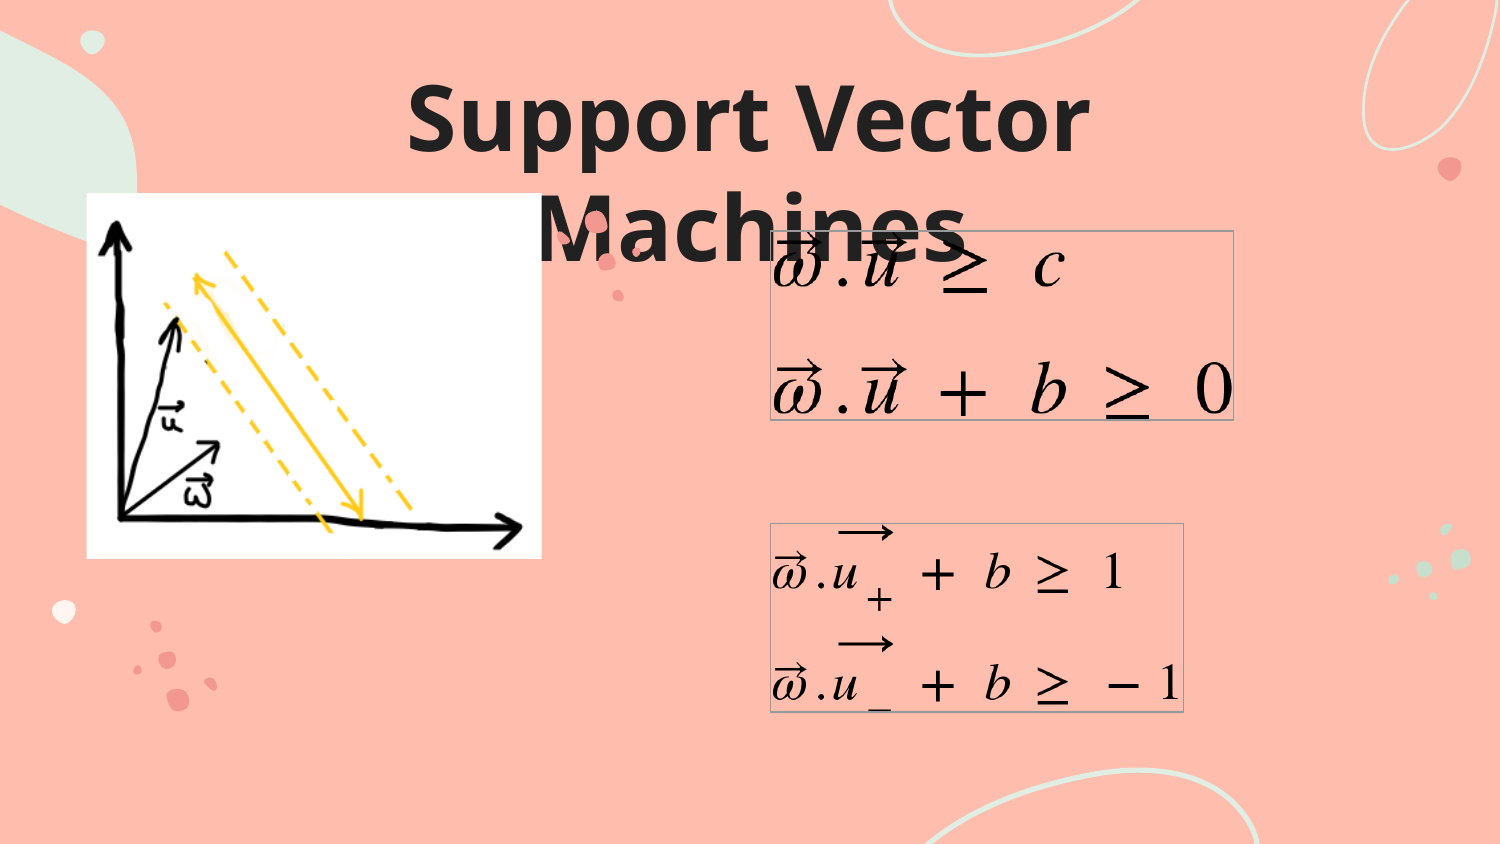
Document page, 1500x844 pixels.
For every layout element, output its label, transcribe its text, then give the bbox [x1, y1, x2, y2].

picture [771, 231, 1233, 420]
title Support Vector Machines [235, 44, 1265, 170]
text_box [552, 214, 645, 299]
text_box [129, 623, 222, 708]
picture [86, 193, 542, 559]
picture [771, 523, 1184, 712]
